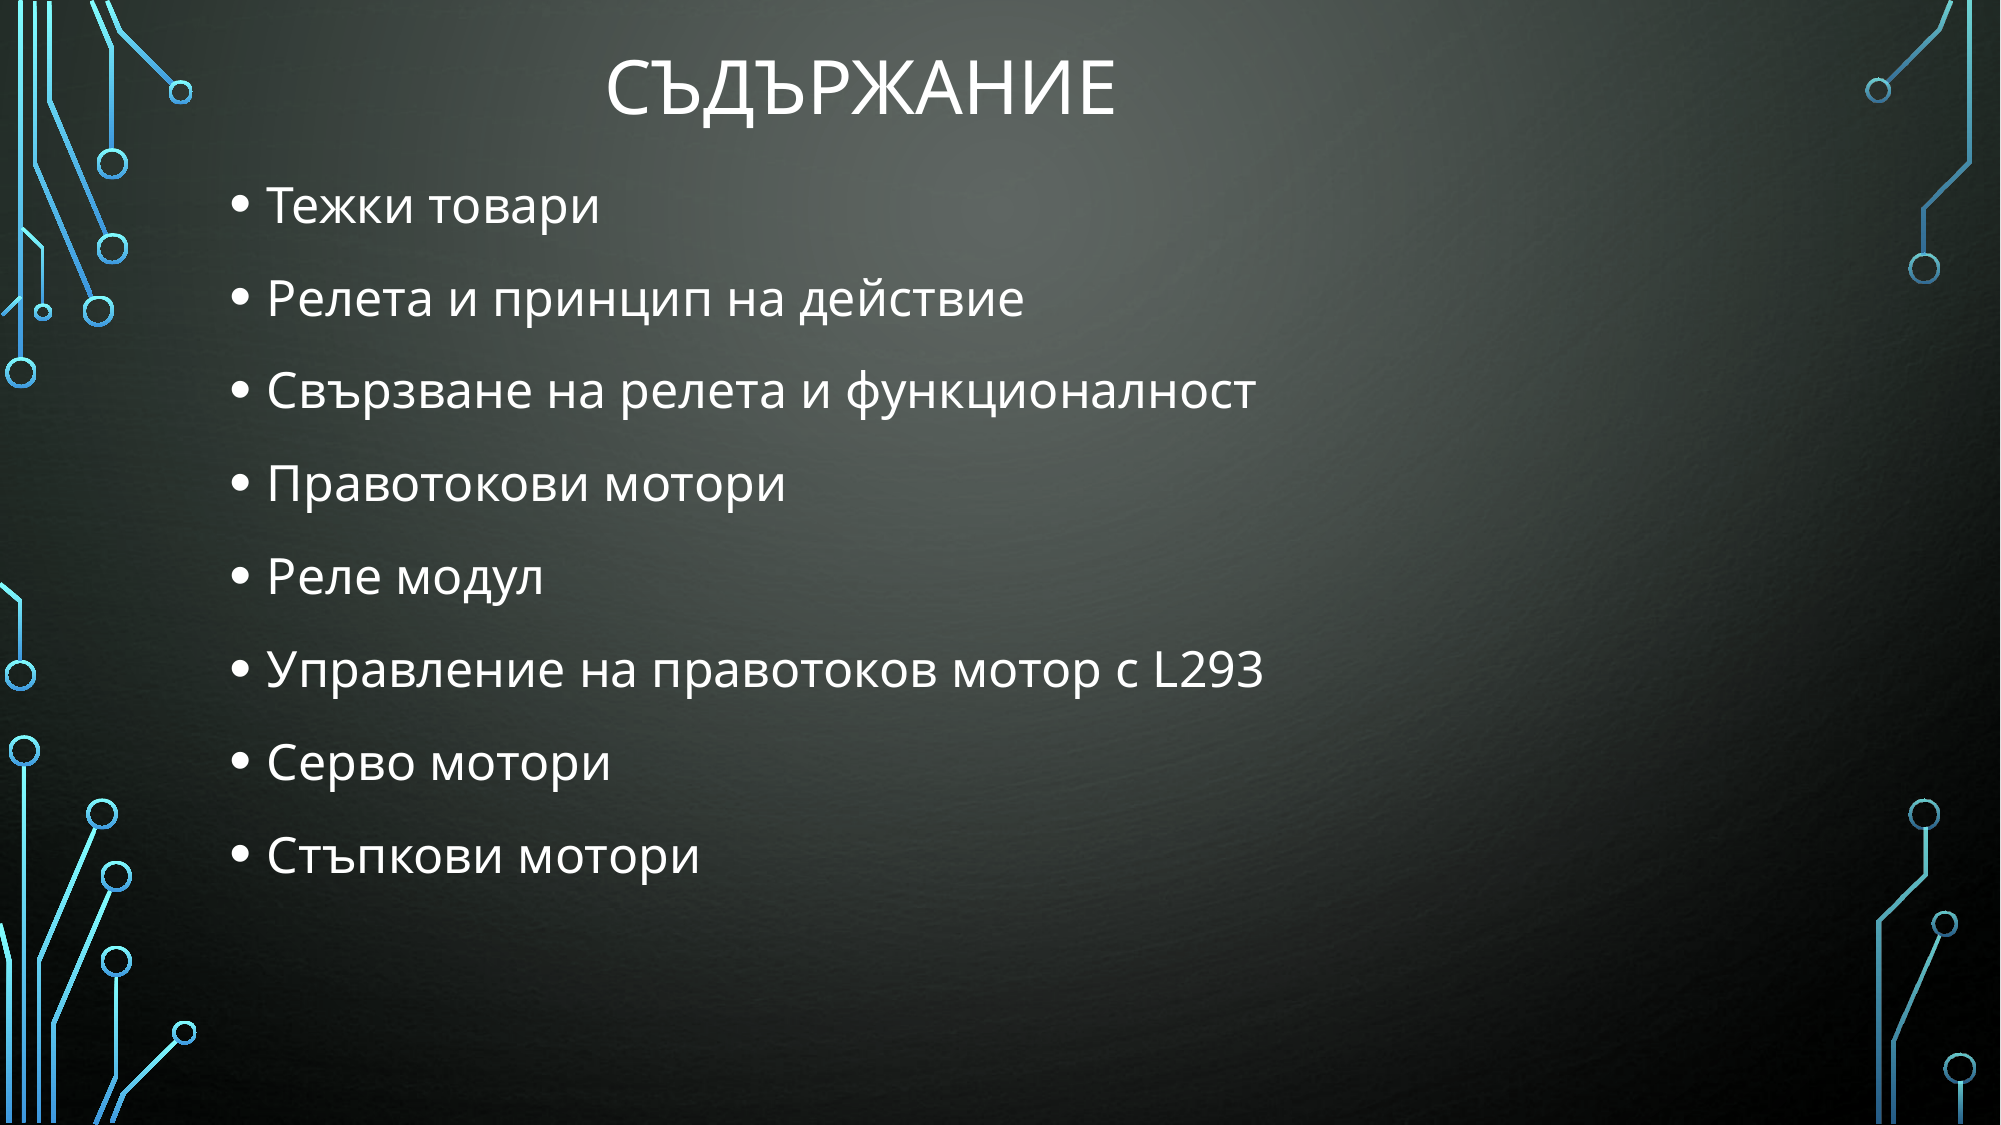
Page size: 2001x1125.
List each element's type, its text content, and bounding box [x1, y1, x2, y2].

list Тежки товари Релета и принцип на действие Свързване на релета и функционалност Правотокови мотори Реле модул Управление на правотоков мотор с L293 Серво мотори Стъпкови мотори [214, 153, 1709, 1048]
title Съдържание [589, 31, 1284, 149]
